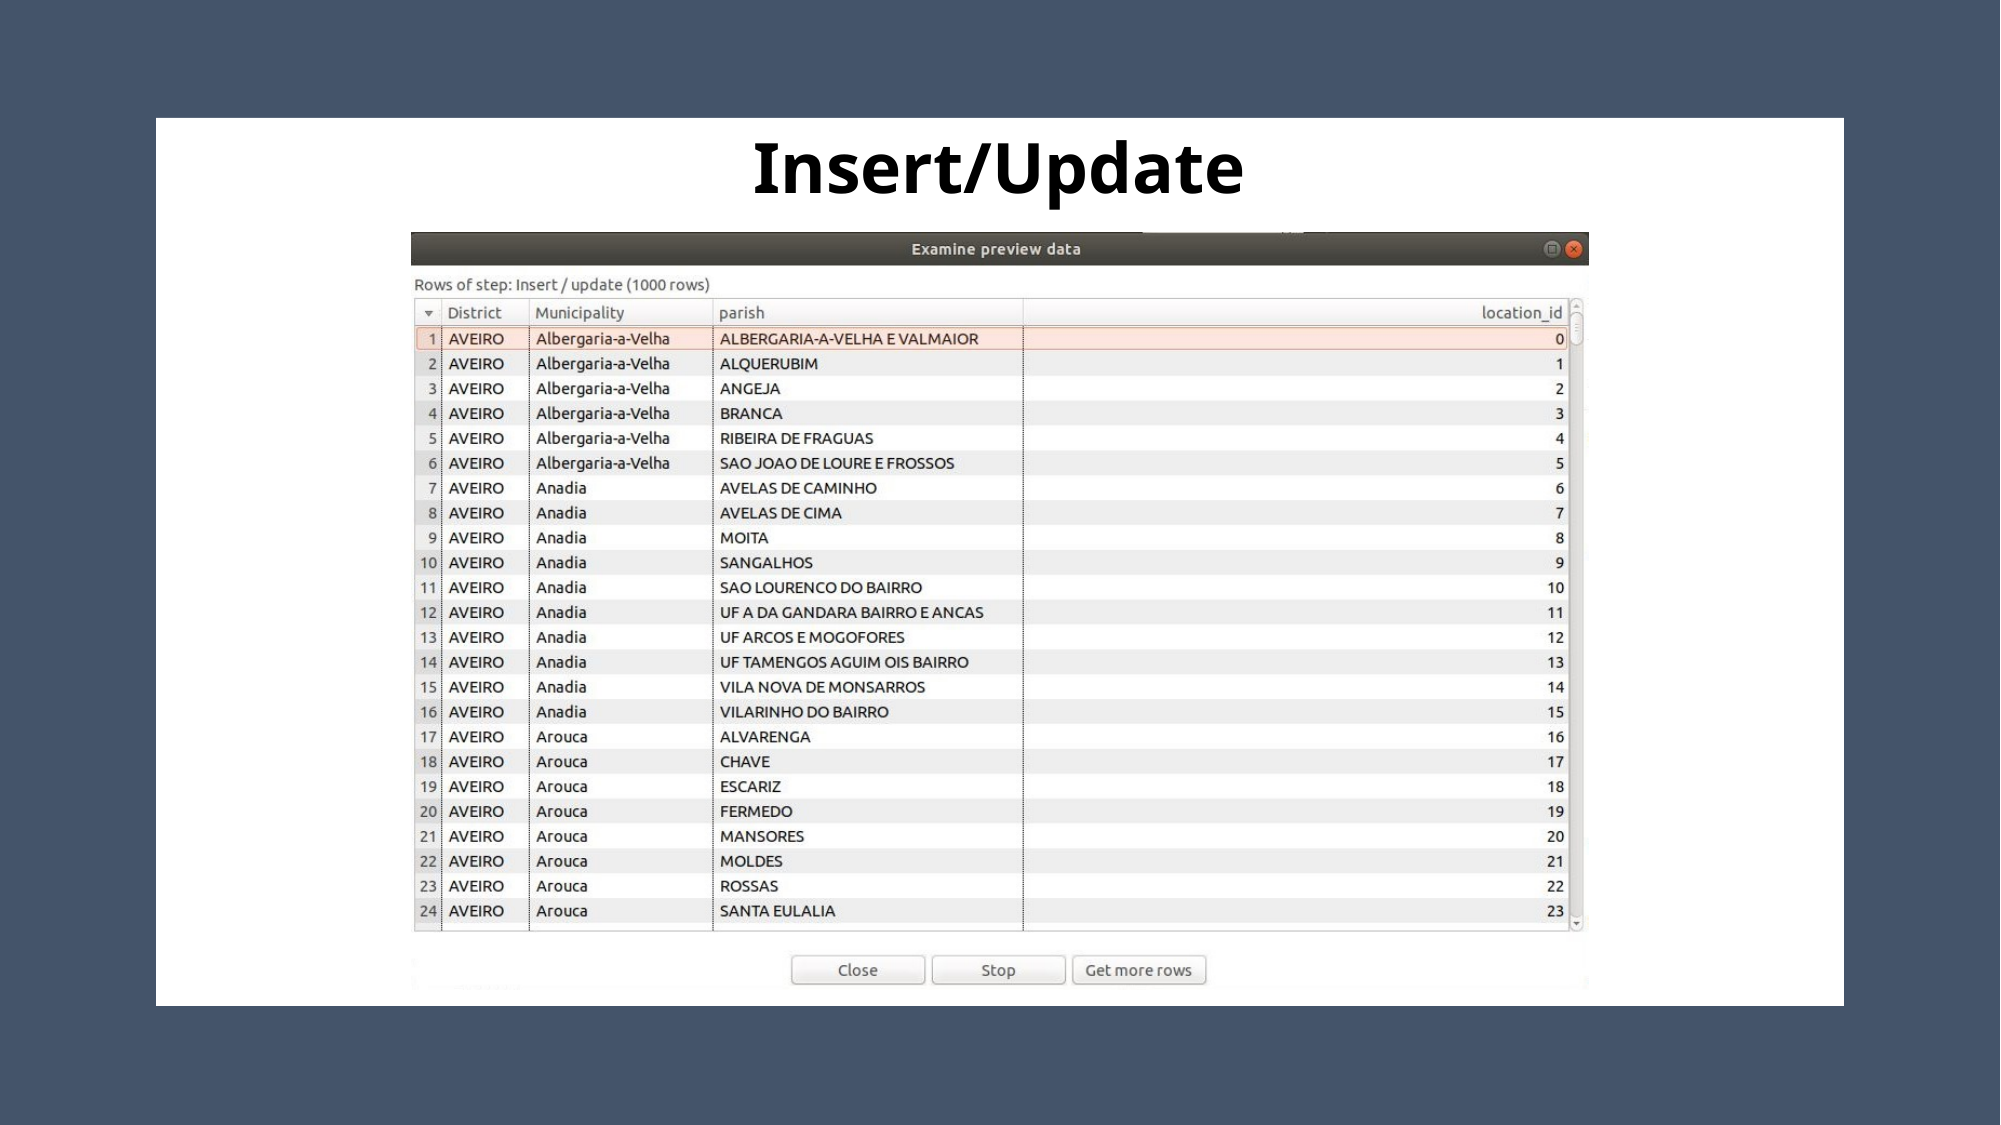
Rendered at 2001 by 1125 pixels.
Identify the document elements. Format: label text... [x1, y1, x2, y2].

picture [411, 232, 1589, 990]
title Insert/Update [156, 113, 1844, 233]
